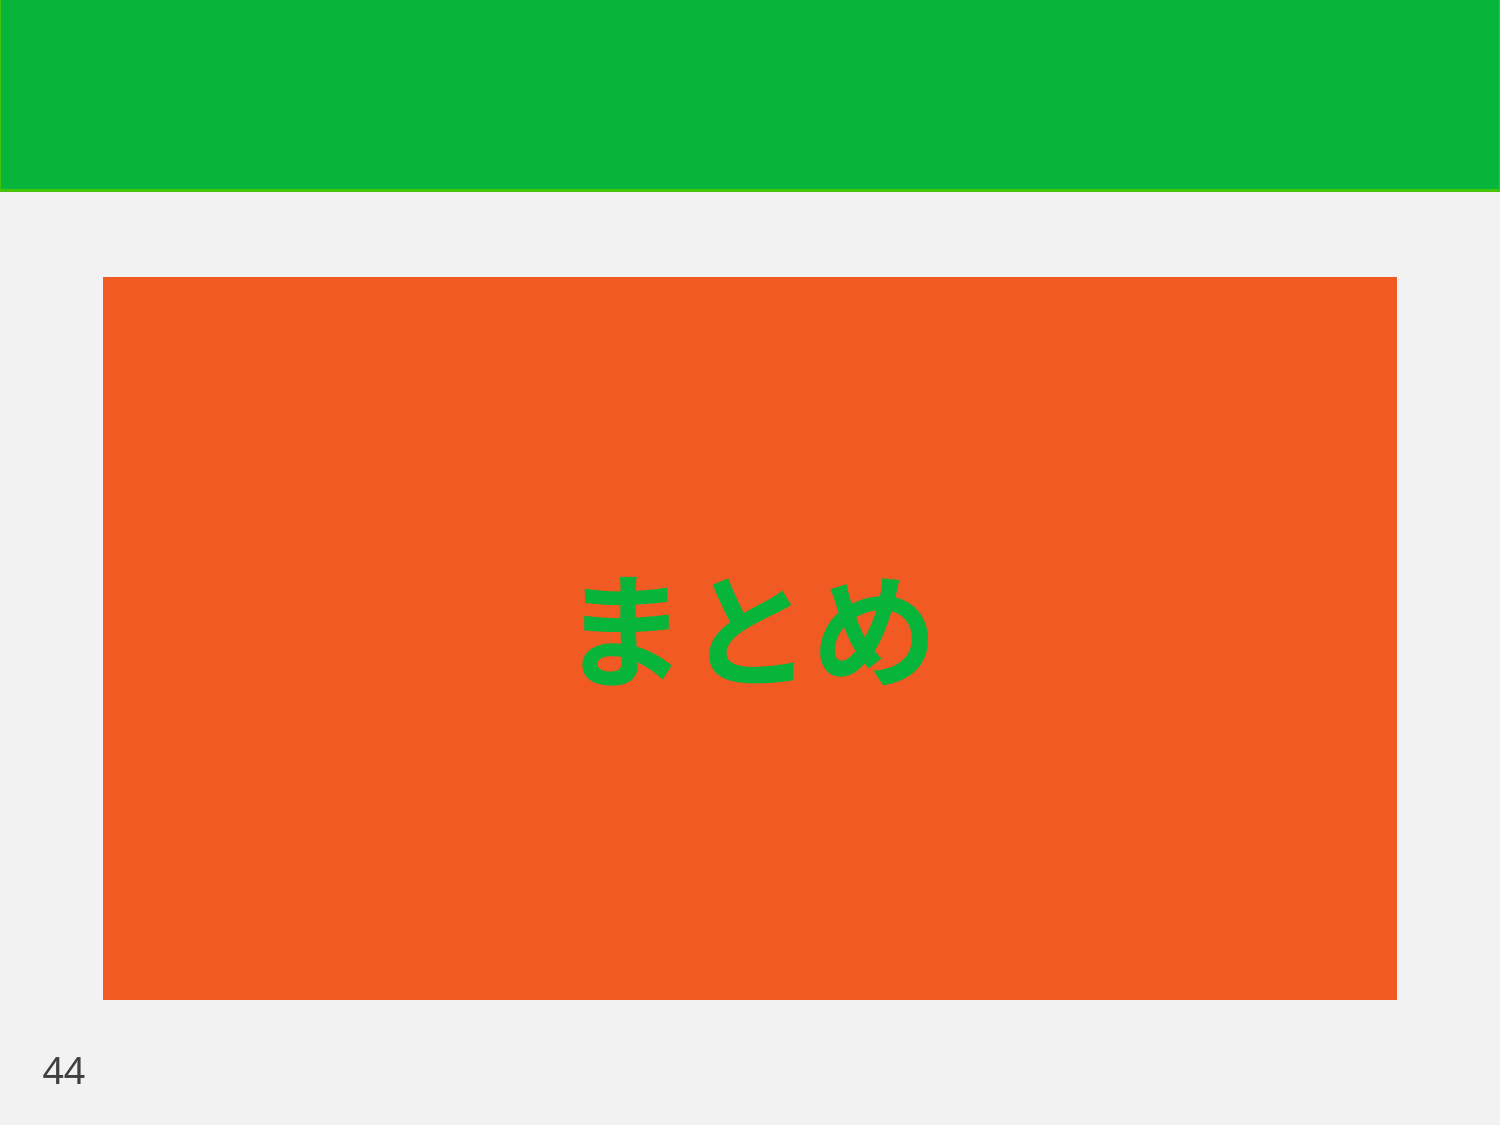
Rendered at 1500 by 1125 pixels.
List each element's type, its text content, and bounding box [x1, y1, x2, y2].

slide_number 44 [27, 1042, 146, 1102]
list まとめ [103, 277, 1397, 1000]
